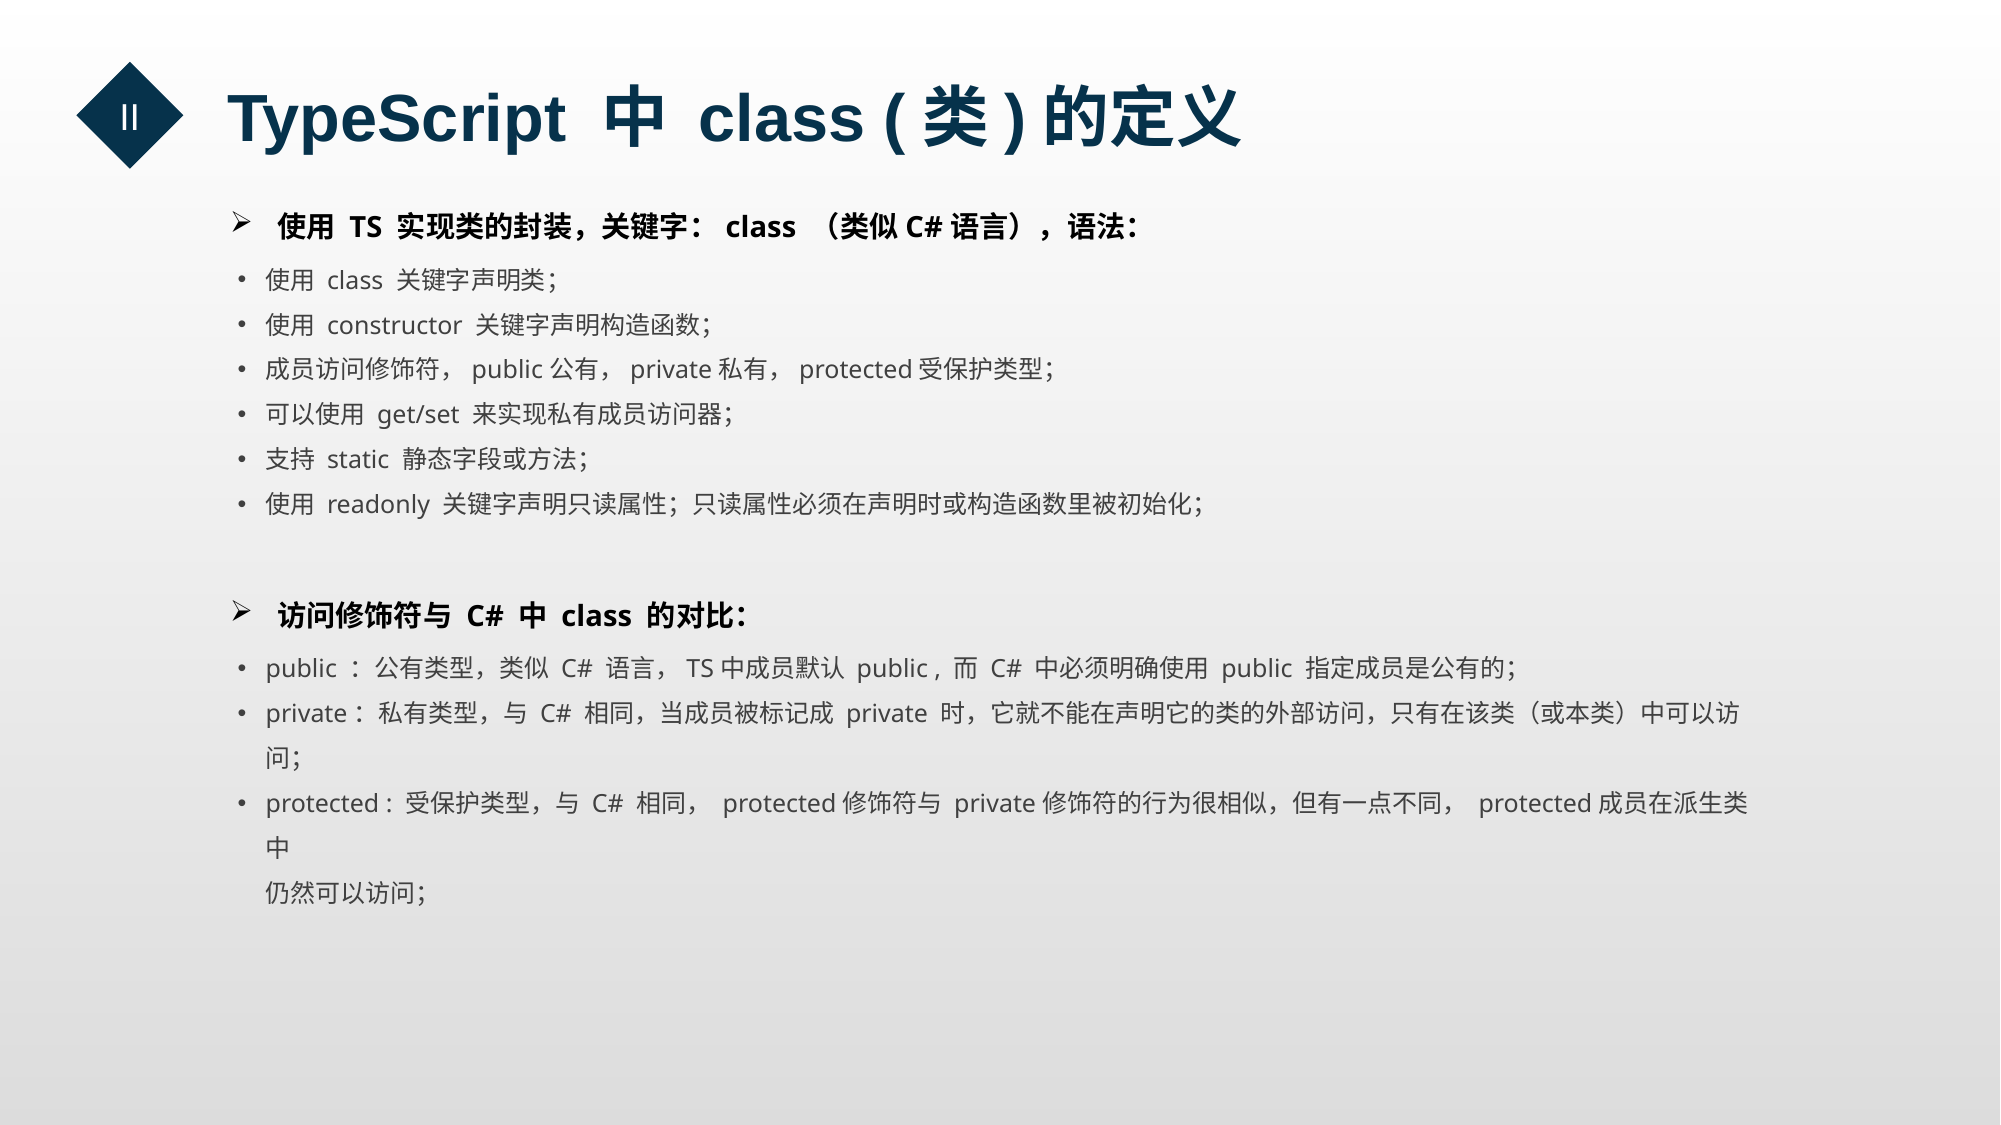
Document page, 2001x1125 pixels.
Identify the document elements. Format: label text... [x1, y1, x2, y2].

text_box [76, 61, 1345, 169]
text_box public ：公有类型，类似 C# 语言，TS中成员默认 public , 而 C# 中必须明确使用 public 指定成员是公有的； private：私有类型，与 C# 相同，当成员被标记成 private 时，它就不能在声明它的类的外部访问，只有在该类（或本类）中可以访问； protected : 受保护类型，与 C# 相同， protected修饰符与 private修饰符的行为很相似，但有一点不同， protected成员在派生类中 仍然可以访问； [222, 630, 1778, 915]
text_box 访问修饰符与 C# 中 class 的对比： [222, 575, 1853, 636]
text_box 使用 TS 实现类的封装，关键字：class （类似C#语言），语法： [222, 187, 1853, 248]
text_box 使用 class 关键字声明类； 使用 constructor 关键字声明构造函数； 成员访问修饰符，public公有，private私有，protected受保护类型； 可以使用 get/set 来实现私有成员访问器； 支持 static 静态字段或方法； 使用 readonly 关键字声明只读属性；只读属性必须在声明时或构造函数里被初始化； [222, 241, 1223, 526]
